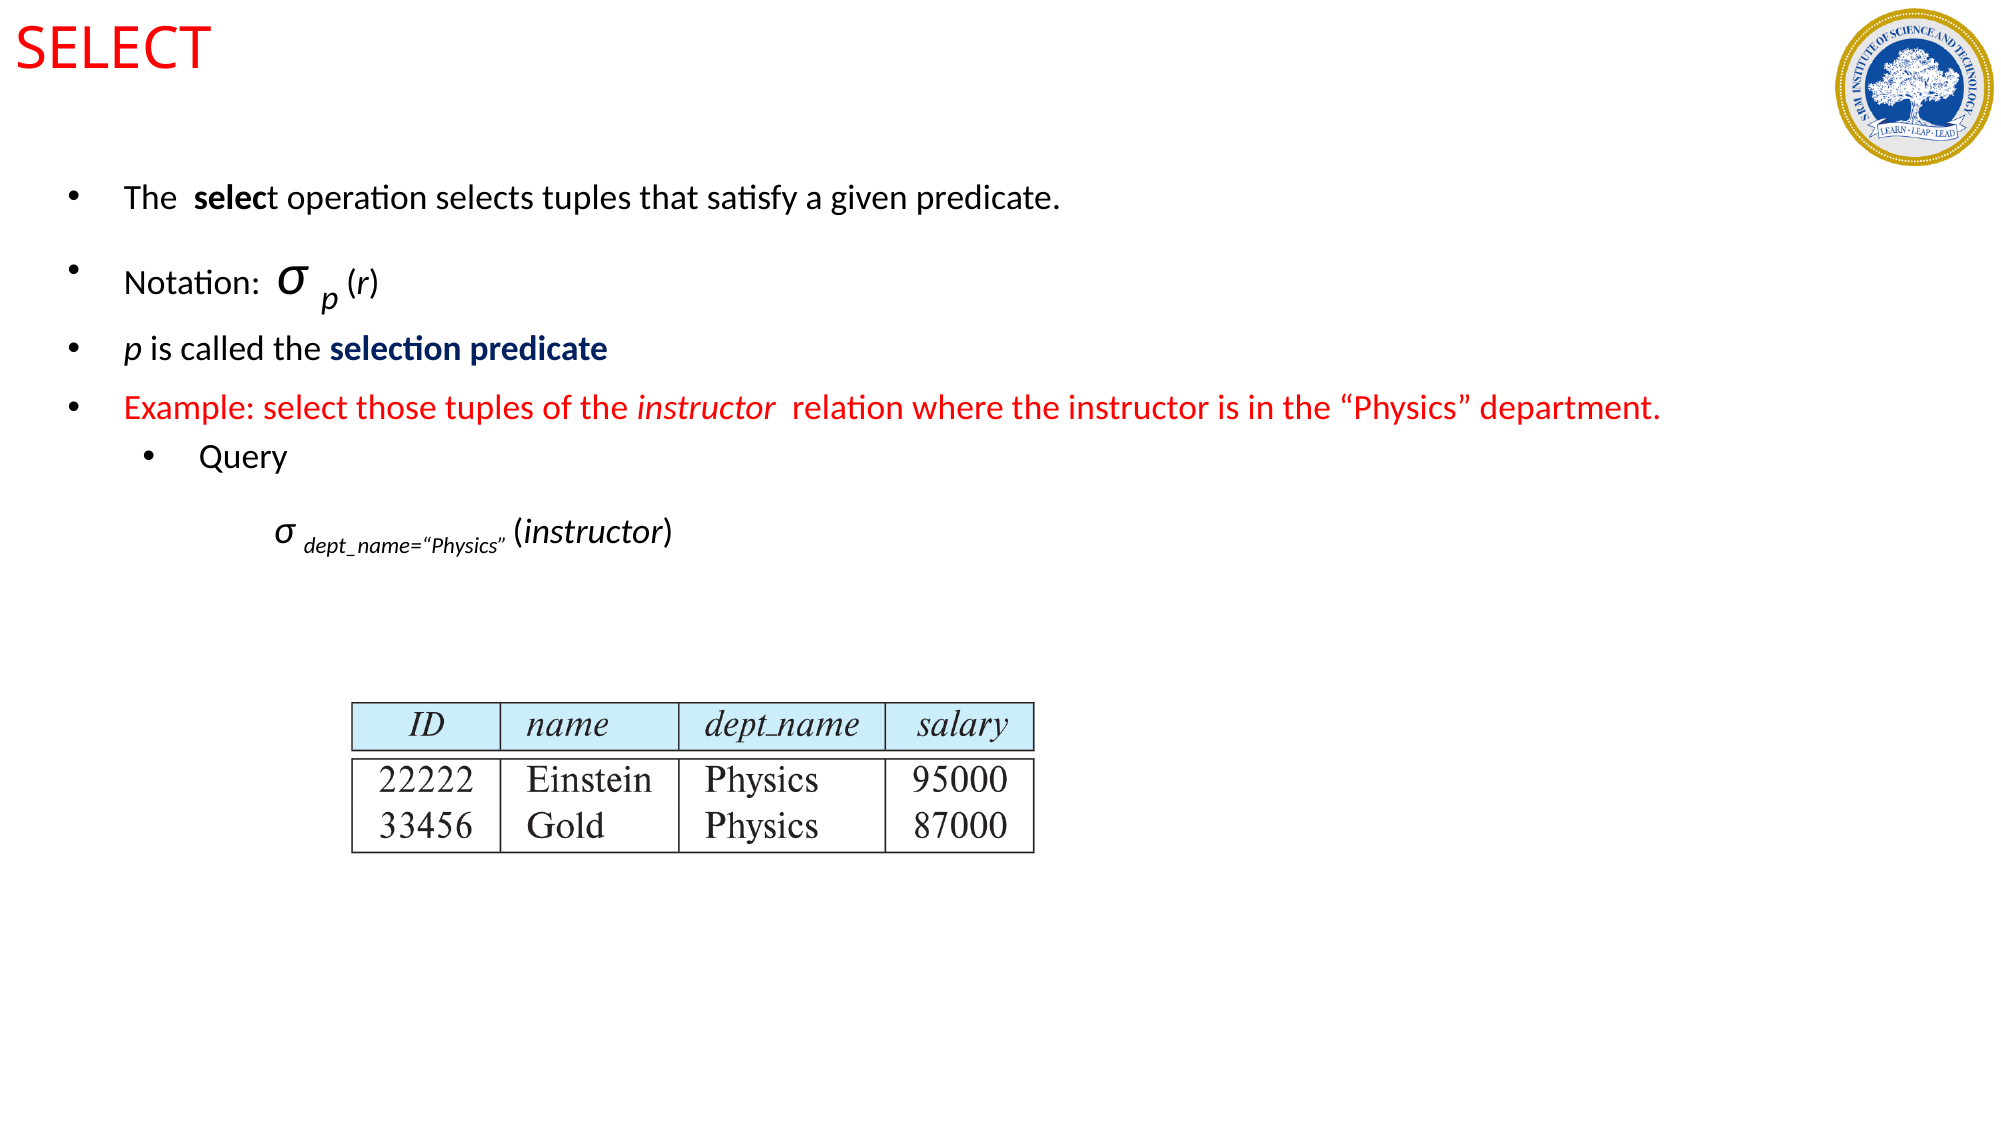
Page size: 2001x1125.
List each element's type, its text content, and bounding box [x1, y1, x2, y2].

picture [1835, 8, 1994, 166]
picture [284, 676, 1094, 878]
text_box SELECT [0, 2, 1806, 88]
list The select operation selects tuples that satisfy a given predicate. Notation: σ p (r) p is called the selection predicate Example: select those tuples of the instructor relation where the instructor is in the “Physics” department. Query σ dept_name=“Physics” (instructor) [33, 171, 1759, 871]
